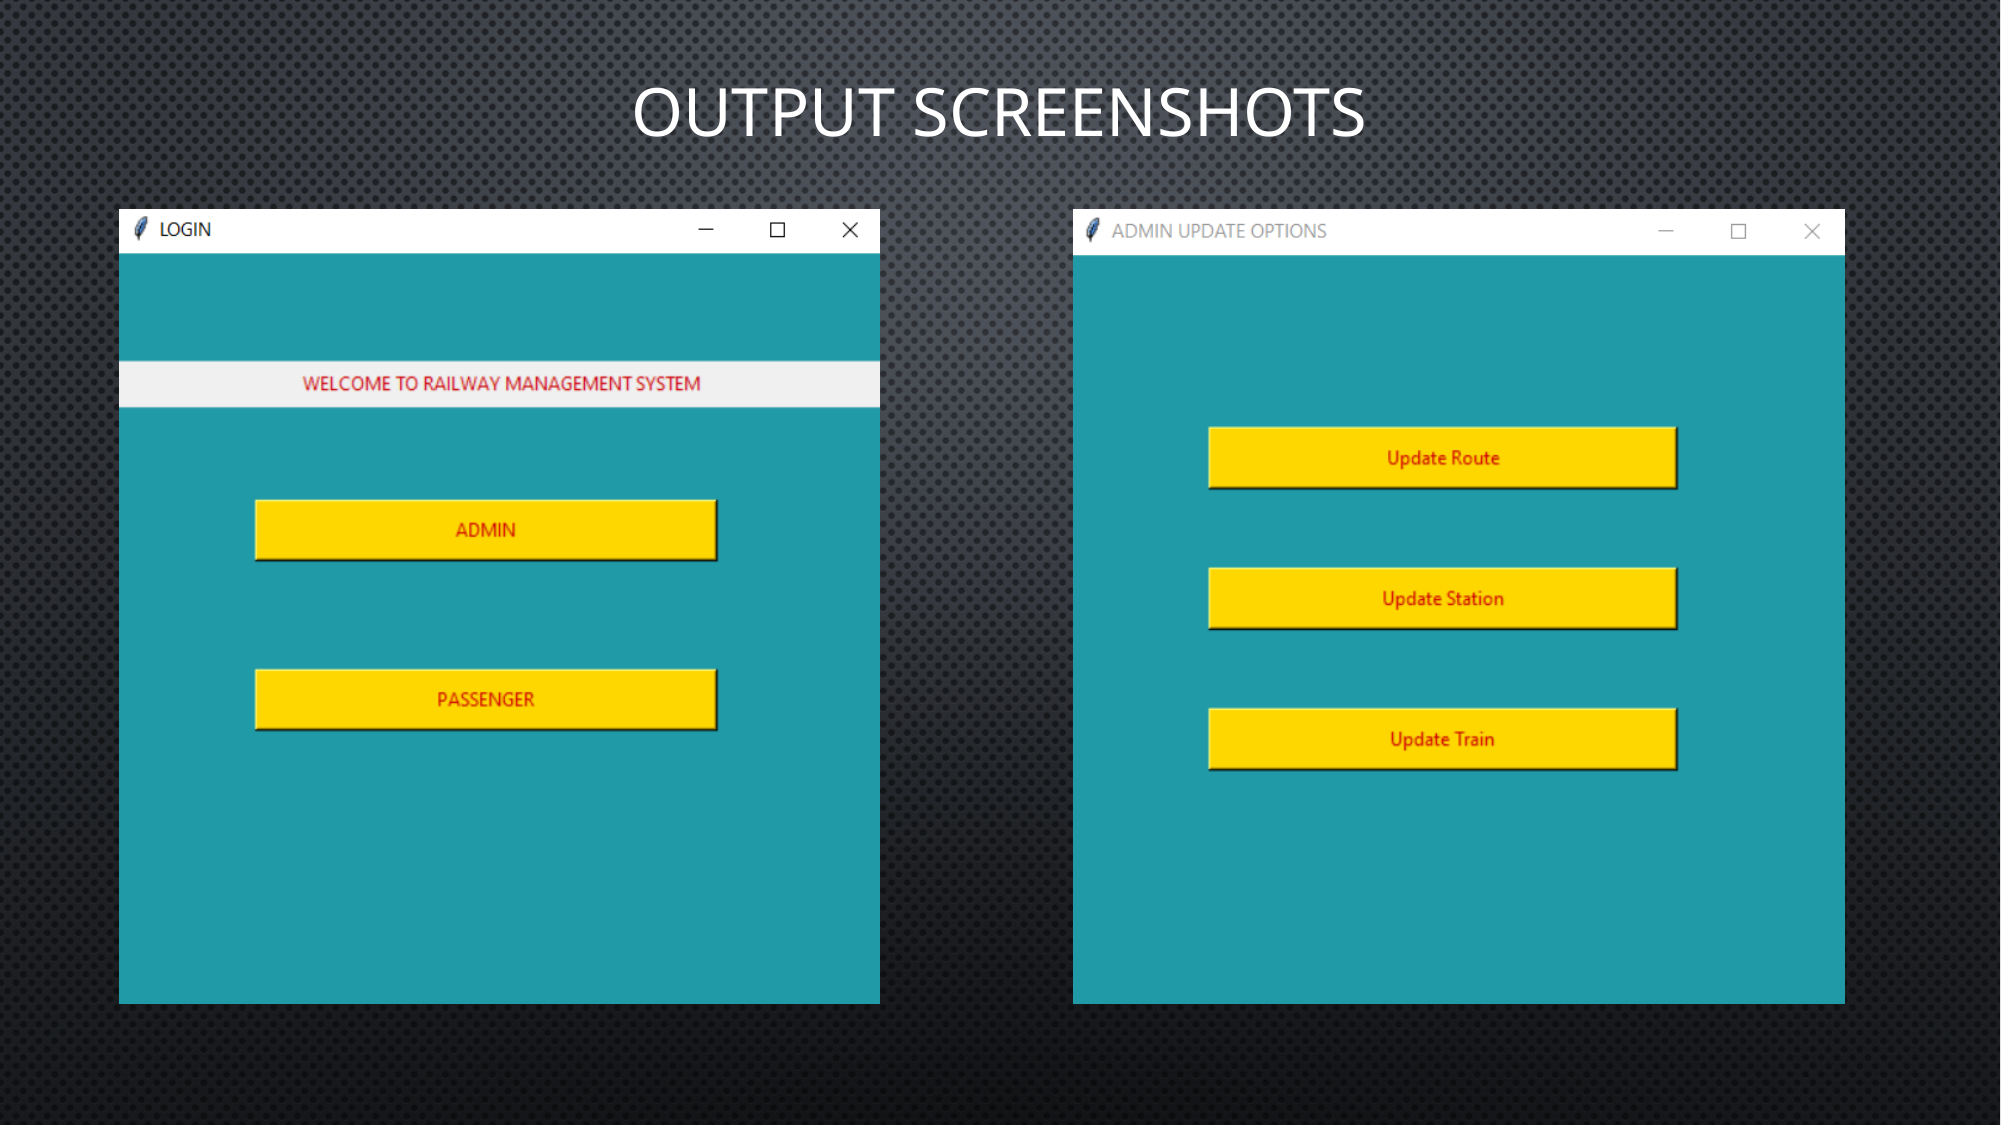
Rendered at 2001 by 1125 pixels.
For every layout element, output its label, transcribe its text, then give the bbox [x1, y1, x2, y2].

picture [1072, 208, 1845, 1005]
picture [119, 208, 881, 1005]
title Output screenshots [187, 19, 1813, 200]
